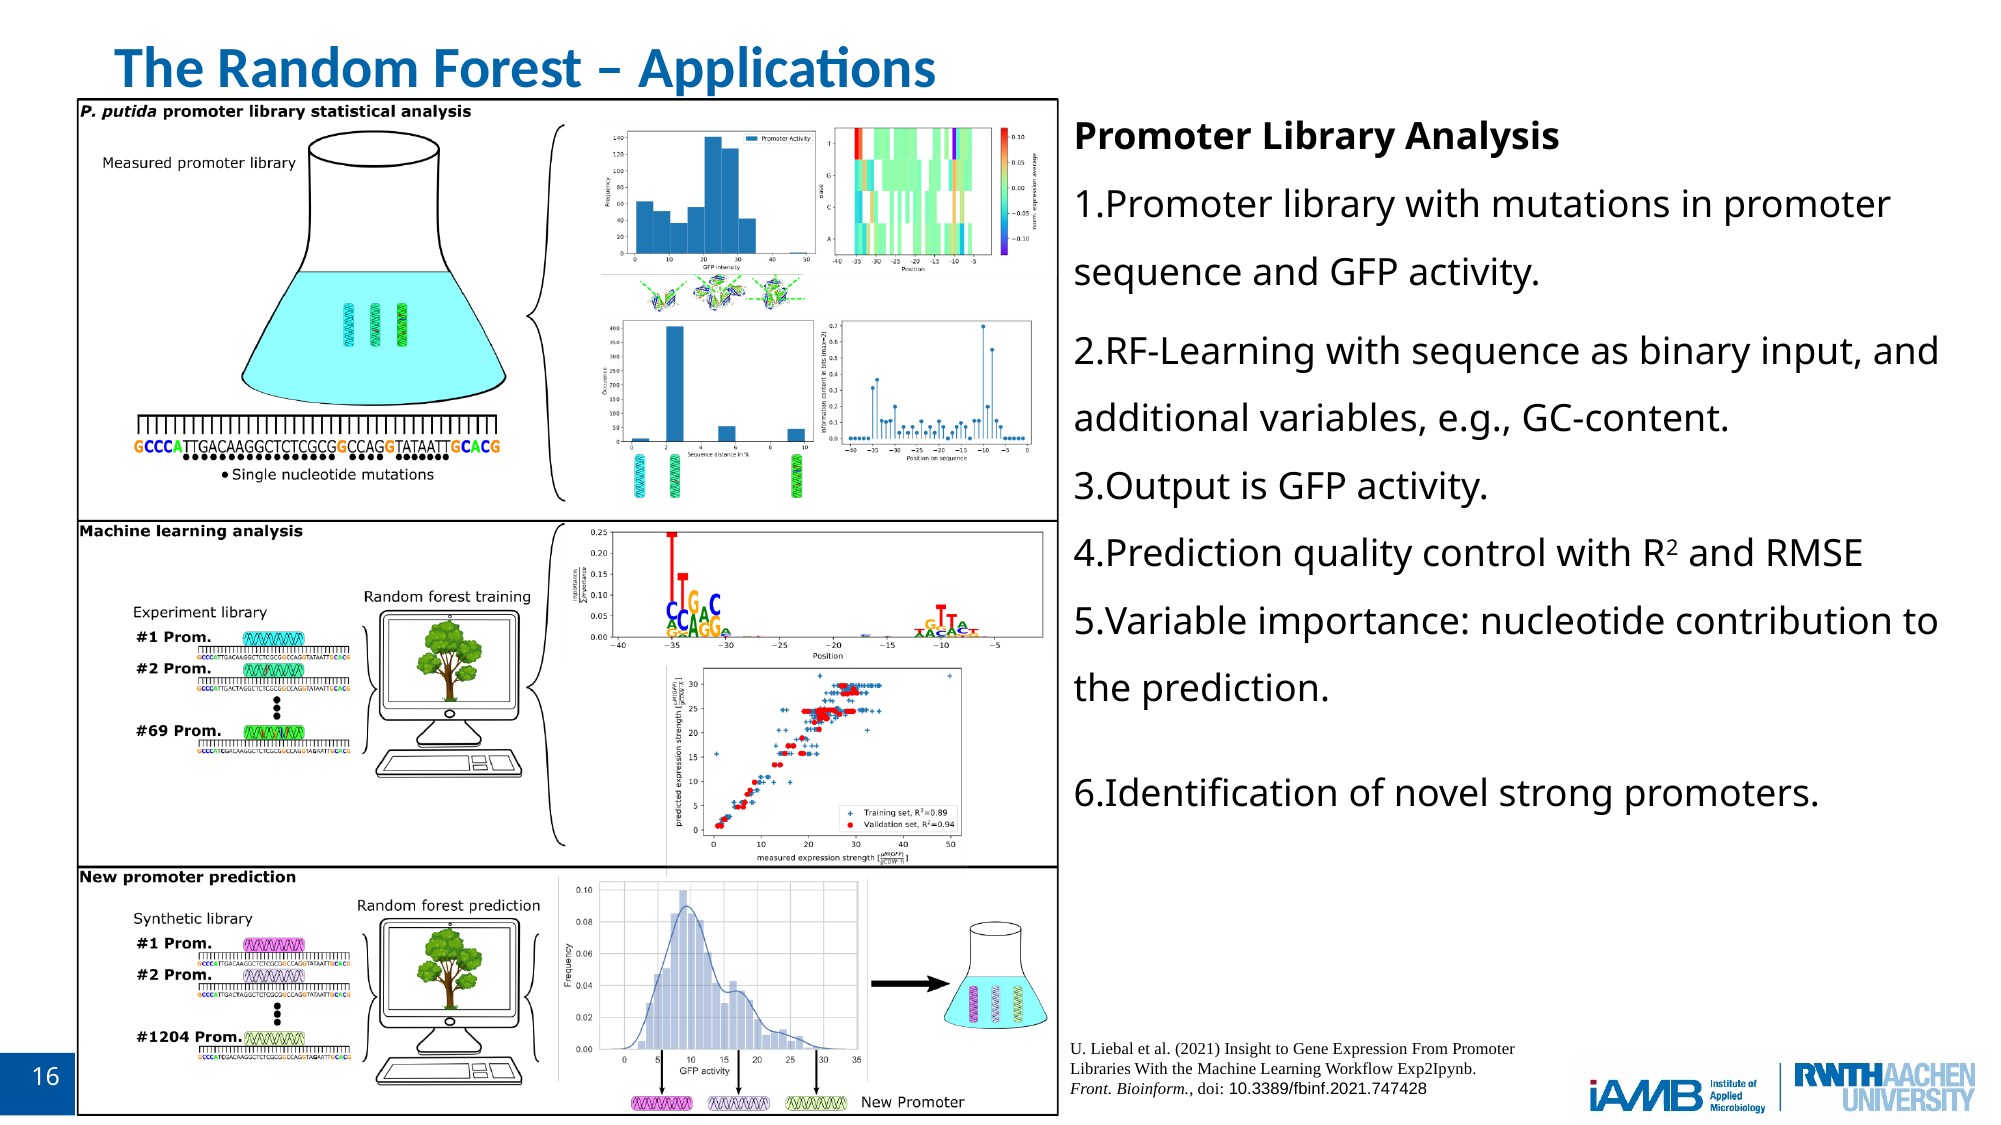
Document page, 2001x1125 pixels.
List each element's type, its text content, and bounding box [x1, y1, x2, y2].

slide_number 16 [0, 1052, 71, 1116]
text_box RF-Learning with sequence as binary input, and additional variables, e.g., GC-content. Output is GFP activity. Prediction quality control with R2 and RMSE Variable importance: nucleotide contribution to the prediction. [1064, 296, 2000, 717]
picture [1575, 1054, 1990, 1123]
title The Random Forest – Applications [99, 21, 1899, 98]
text_box Identification of novel strong promoters. [1064, 739, 2000, 822]
picture [76, 98, 1059, 1116]
text_box U. Liebal et al. (2021) Insight to Gene Expression From Promoter Libraries With the Machine Learning Workflow Exp2Ipynb. Front. Bioinform., doi: 10.3389/fbinf.2021.747428 [1064, 1030, 1582, 1106]
text_box Promoter Library Analysis Promoter library with mutations in promoter sequence and GFP activity. [1058, 82, 2000, 296]
